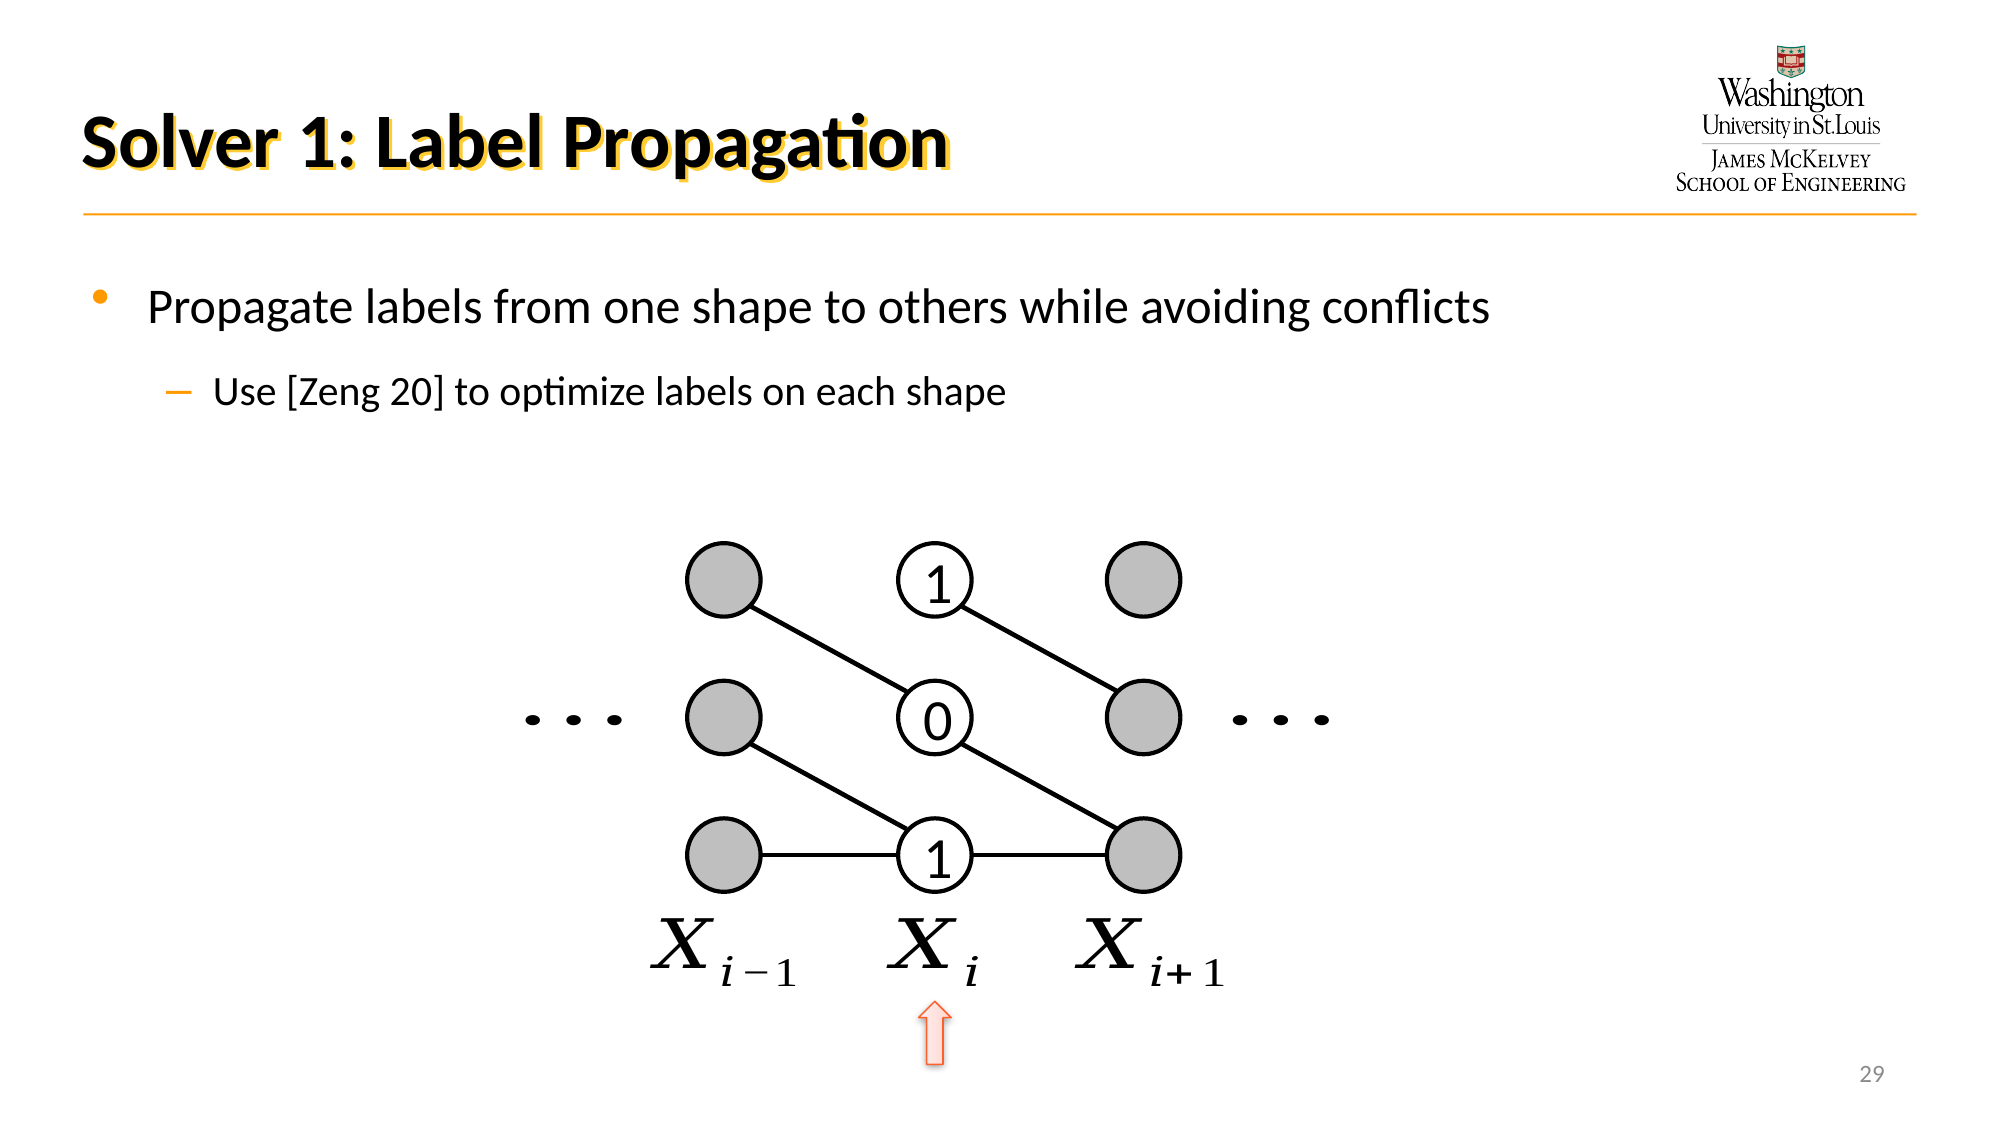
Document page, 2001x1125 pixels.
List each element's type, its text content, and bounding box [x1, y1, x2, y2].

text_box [749, 743, 907, 830]
text_box 1 [896, 816, 974, 894]
text_box [1104, 541, 1183, 619]
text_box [960, 743, 1118, 830]
list Propagate labels from one shape to others while avoiding conflicts Use [Zeng 20] to optimize labels on each shape [76, 260, 1917, 1023]
text_box [685, 678, 763, 757]
slide_number 29 [1433, 1042, 1900, 1103]
picture [1665, 34, 1917, 203]
title Solver 1: Label Propagation [66, 36, 1534, 237]
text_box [749, 605, 907, 692]
text_box [917, 1000, 952, 1066]
text_box [1104, 678, 1183, 757]
text_box 0 [896, 678, 974, 757]
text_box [960, 605, 1118, 692]
text_box 1 [896, 541, 974, 619]
text_box [685, 541, 763, 619]
text_box [685, 816, 763, 894]
text_box [1104, 816, 1183, 894]
